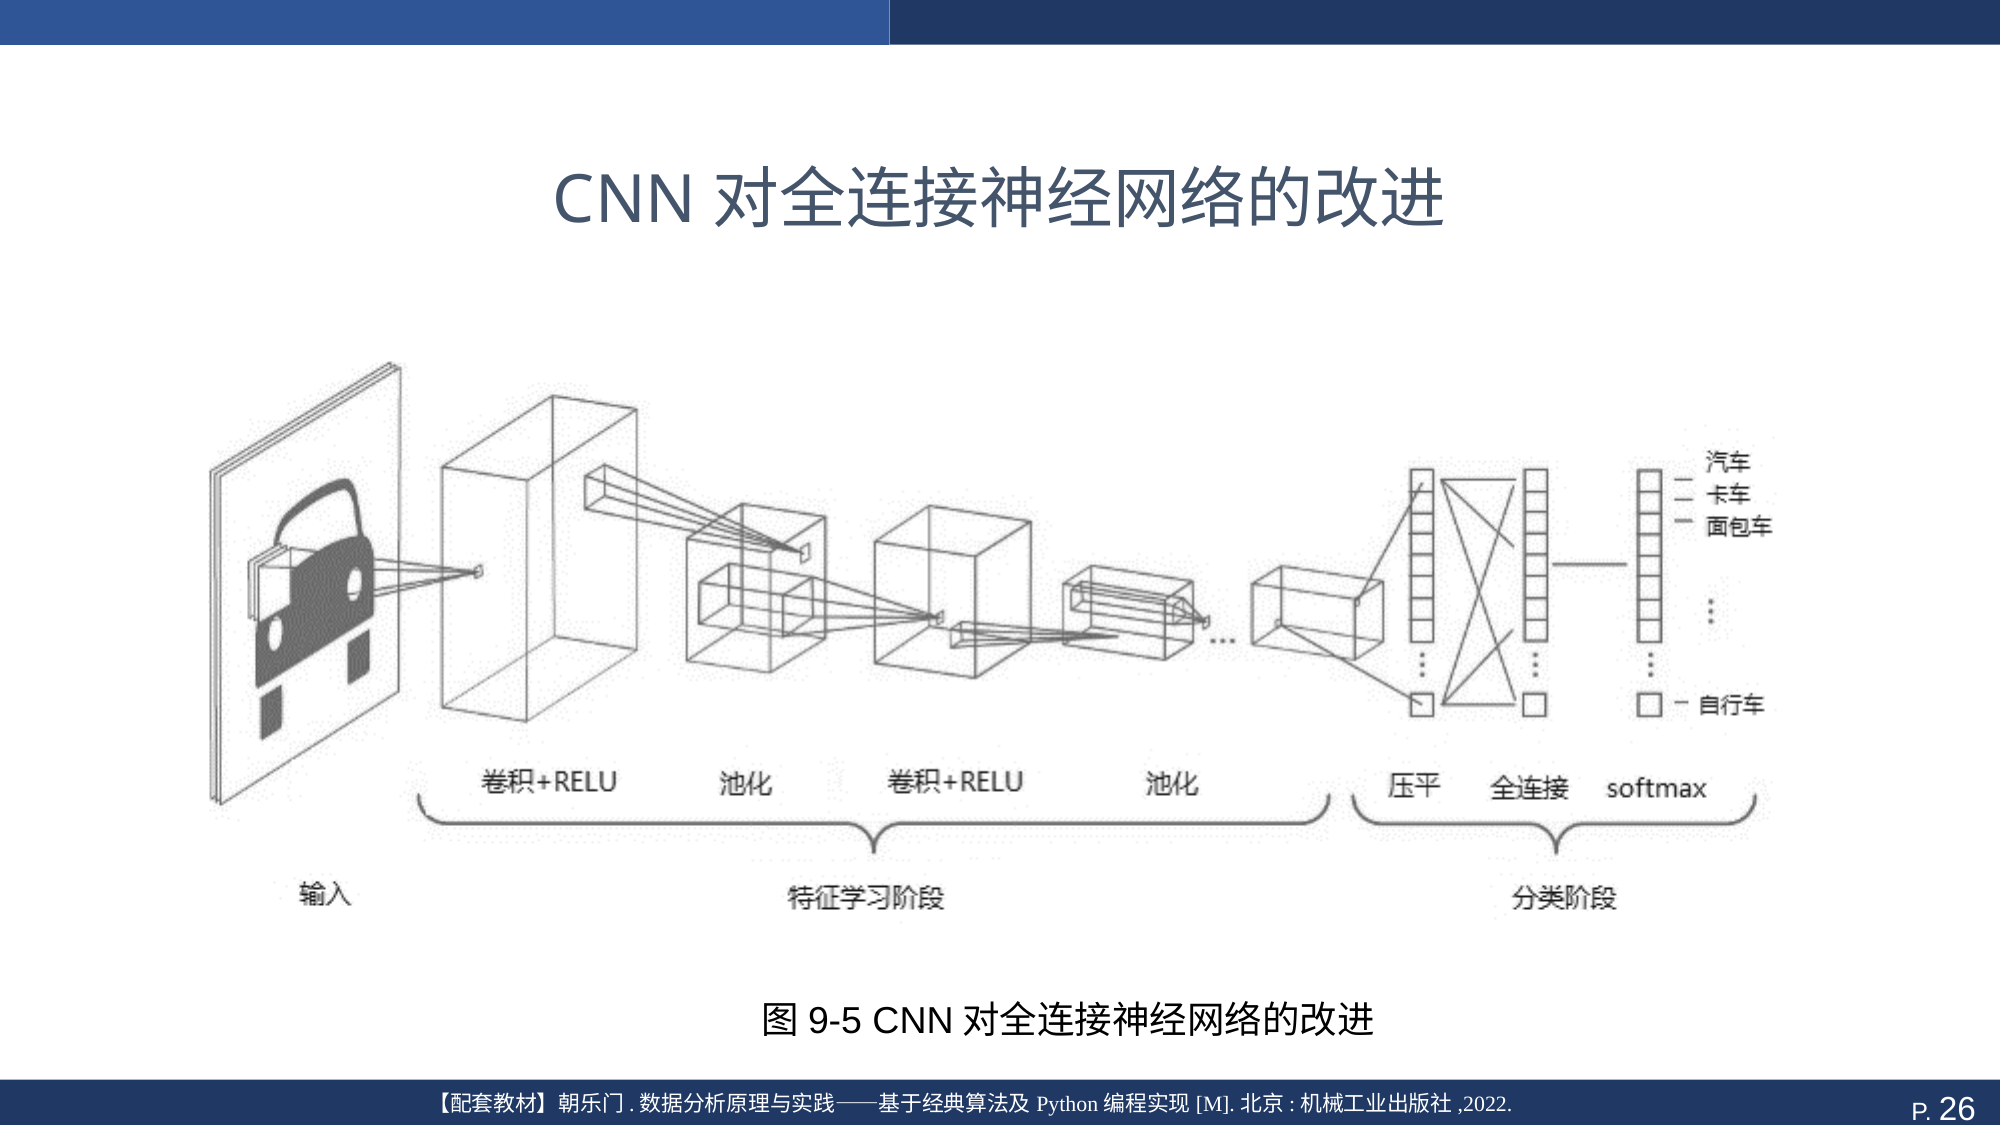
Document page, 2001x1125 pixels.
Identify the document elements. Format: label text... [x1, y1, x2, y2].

text_box 图9-5 CNN对全连接神经网络的改进 [746, 988, 1750, 1049]
title CNN对全连接神经网络的改进 [65, 127, 1935, 264]
picture [208, 361, 1855, 930]
